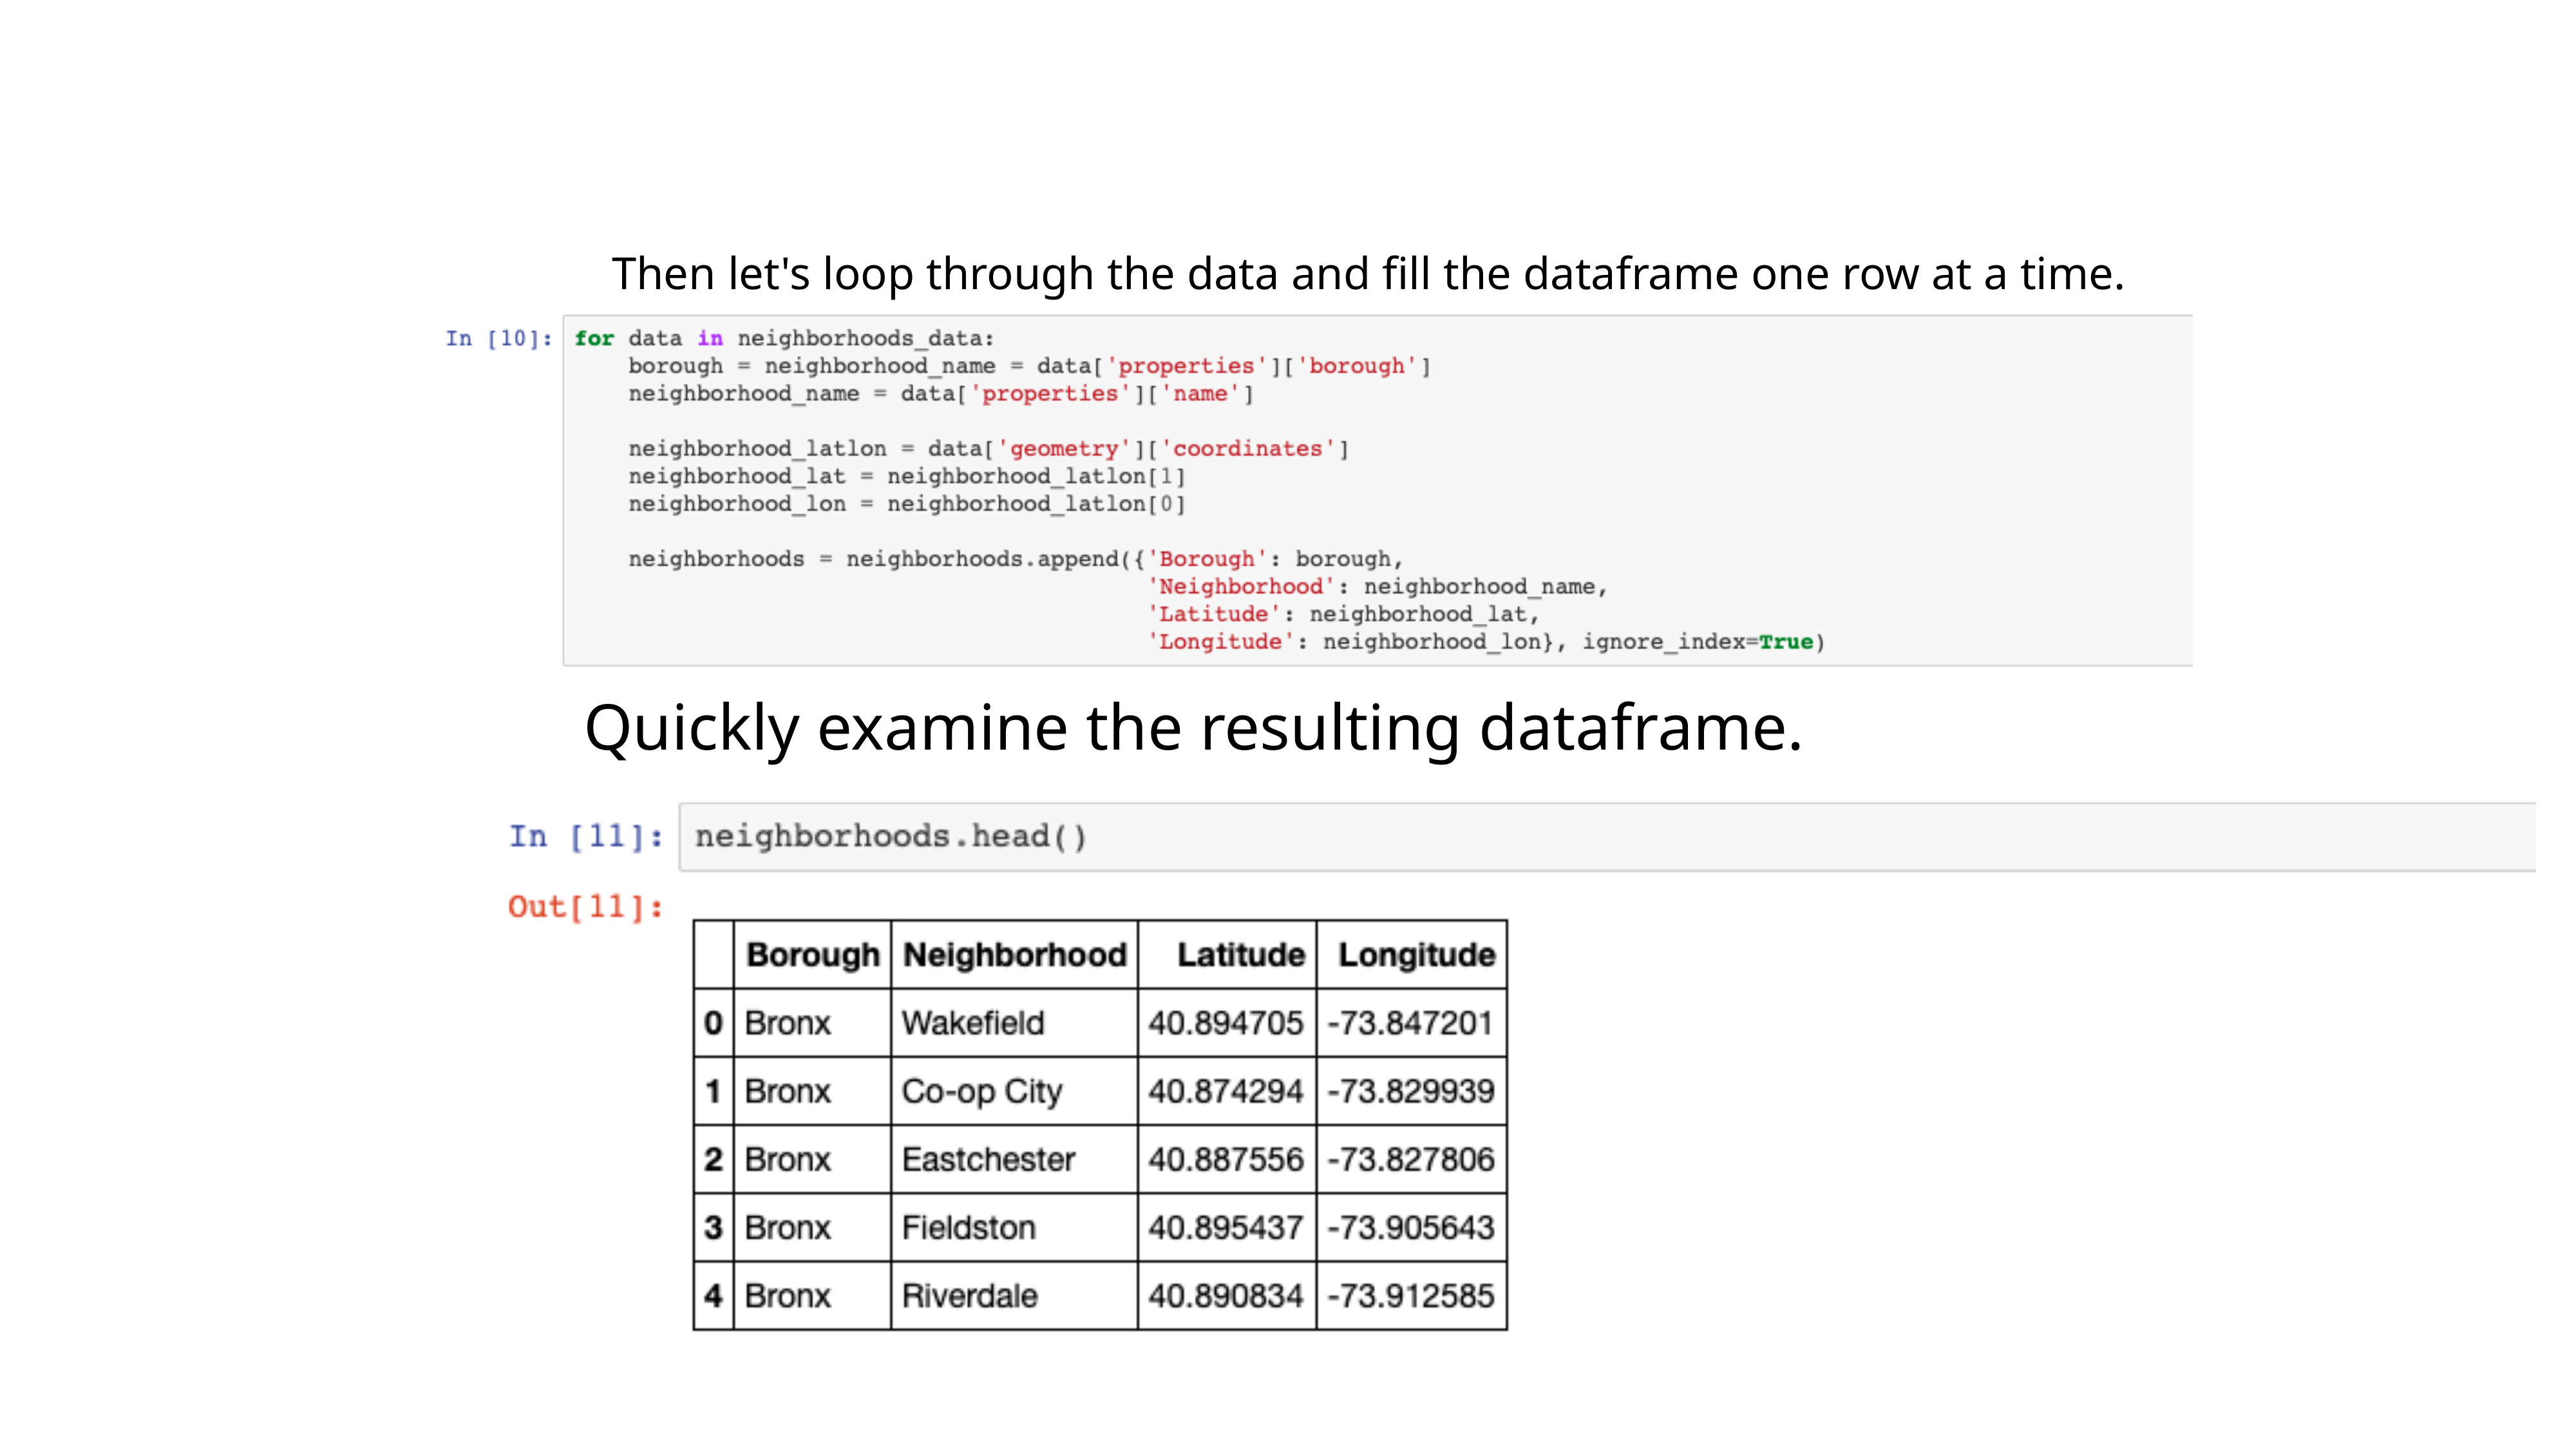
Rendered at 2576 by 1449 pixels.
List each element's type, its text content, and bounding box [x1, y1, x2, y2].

picture [437, 302, 2193, 687]
picture [459, 802, 2536, 1365]
text_box Then let's loop through the data and fill the dataframe one row at a time. [607, 240, 2132, 302]
text_box Quickly examine the resulting dataframe. [578, 687, 1811, 768]
